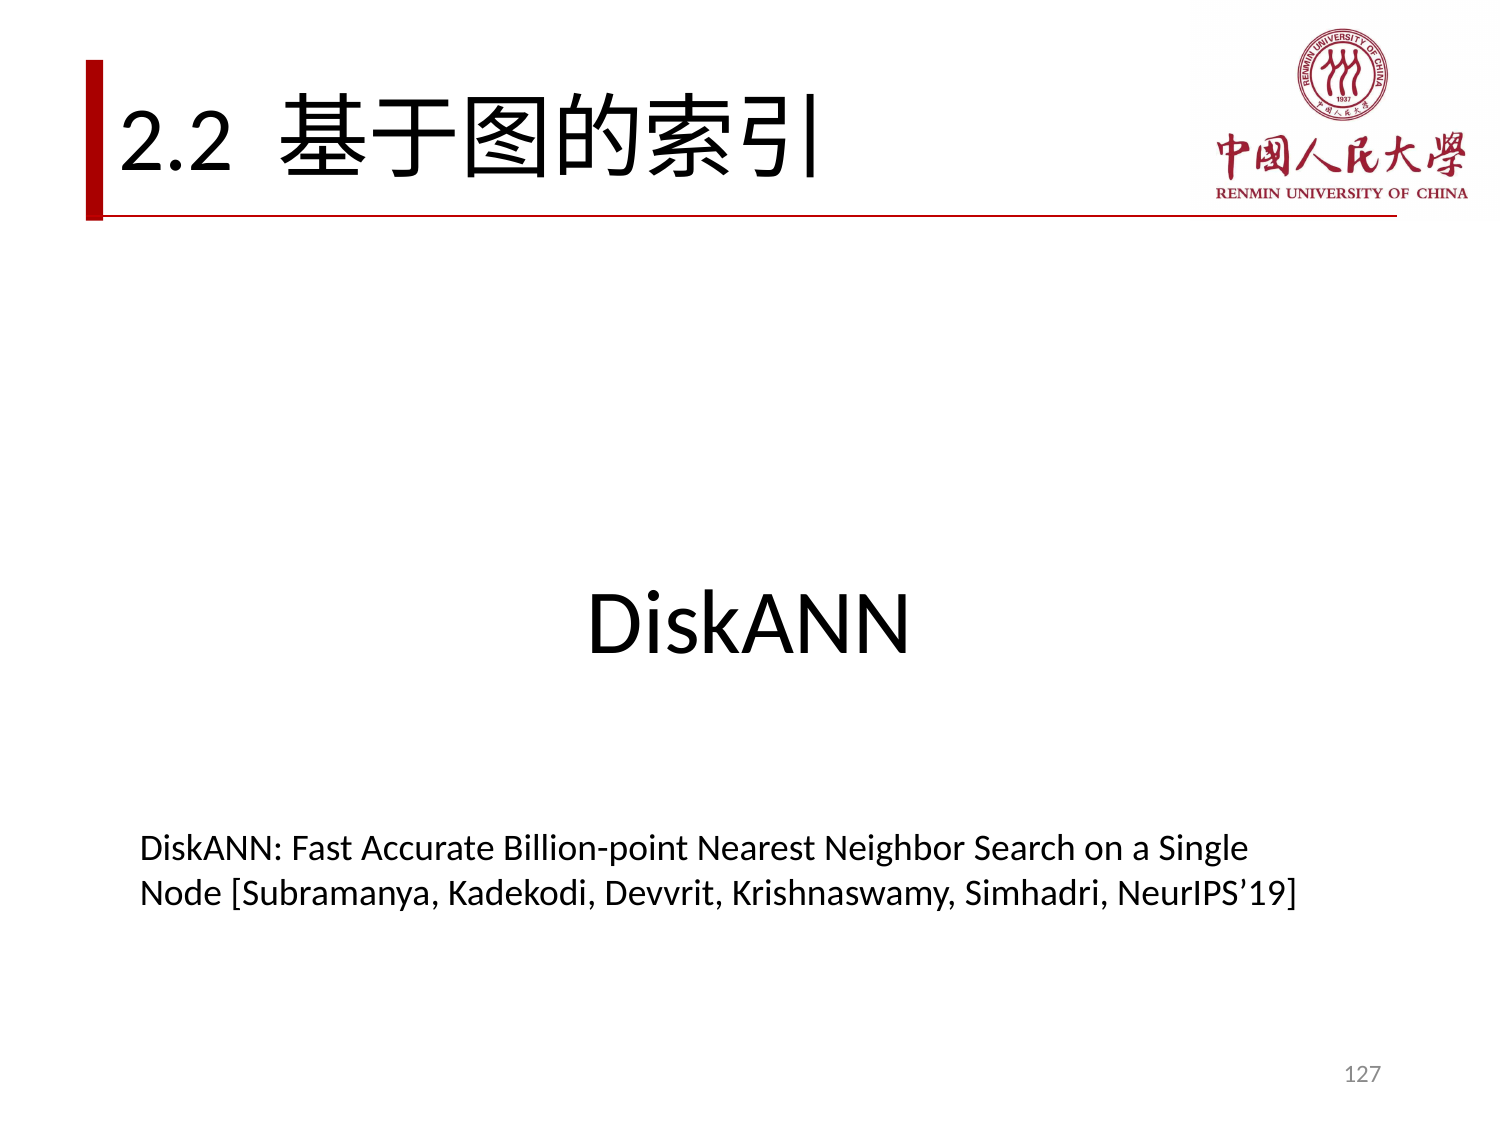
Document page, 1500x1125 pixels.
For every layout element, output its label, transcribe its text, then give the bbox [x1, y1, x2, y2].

list DiskANN [103, 233, 1397, 1014]
picture [1190, 0, 1500, 221]
title 2.2 基于图的索引 [103, 59, 1397, 221]
text_box DiskANN: Fast Accurate Billion-point Nearest Neighbor Search on a Single Node [Subramanya, Kadekodi, Devvrit, Krishnaswamy, Simhadri, NeurIPS’19] [124, 815, 1343, 966]
slide_number 127 [1059, 1042, 1397, 1103]
